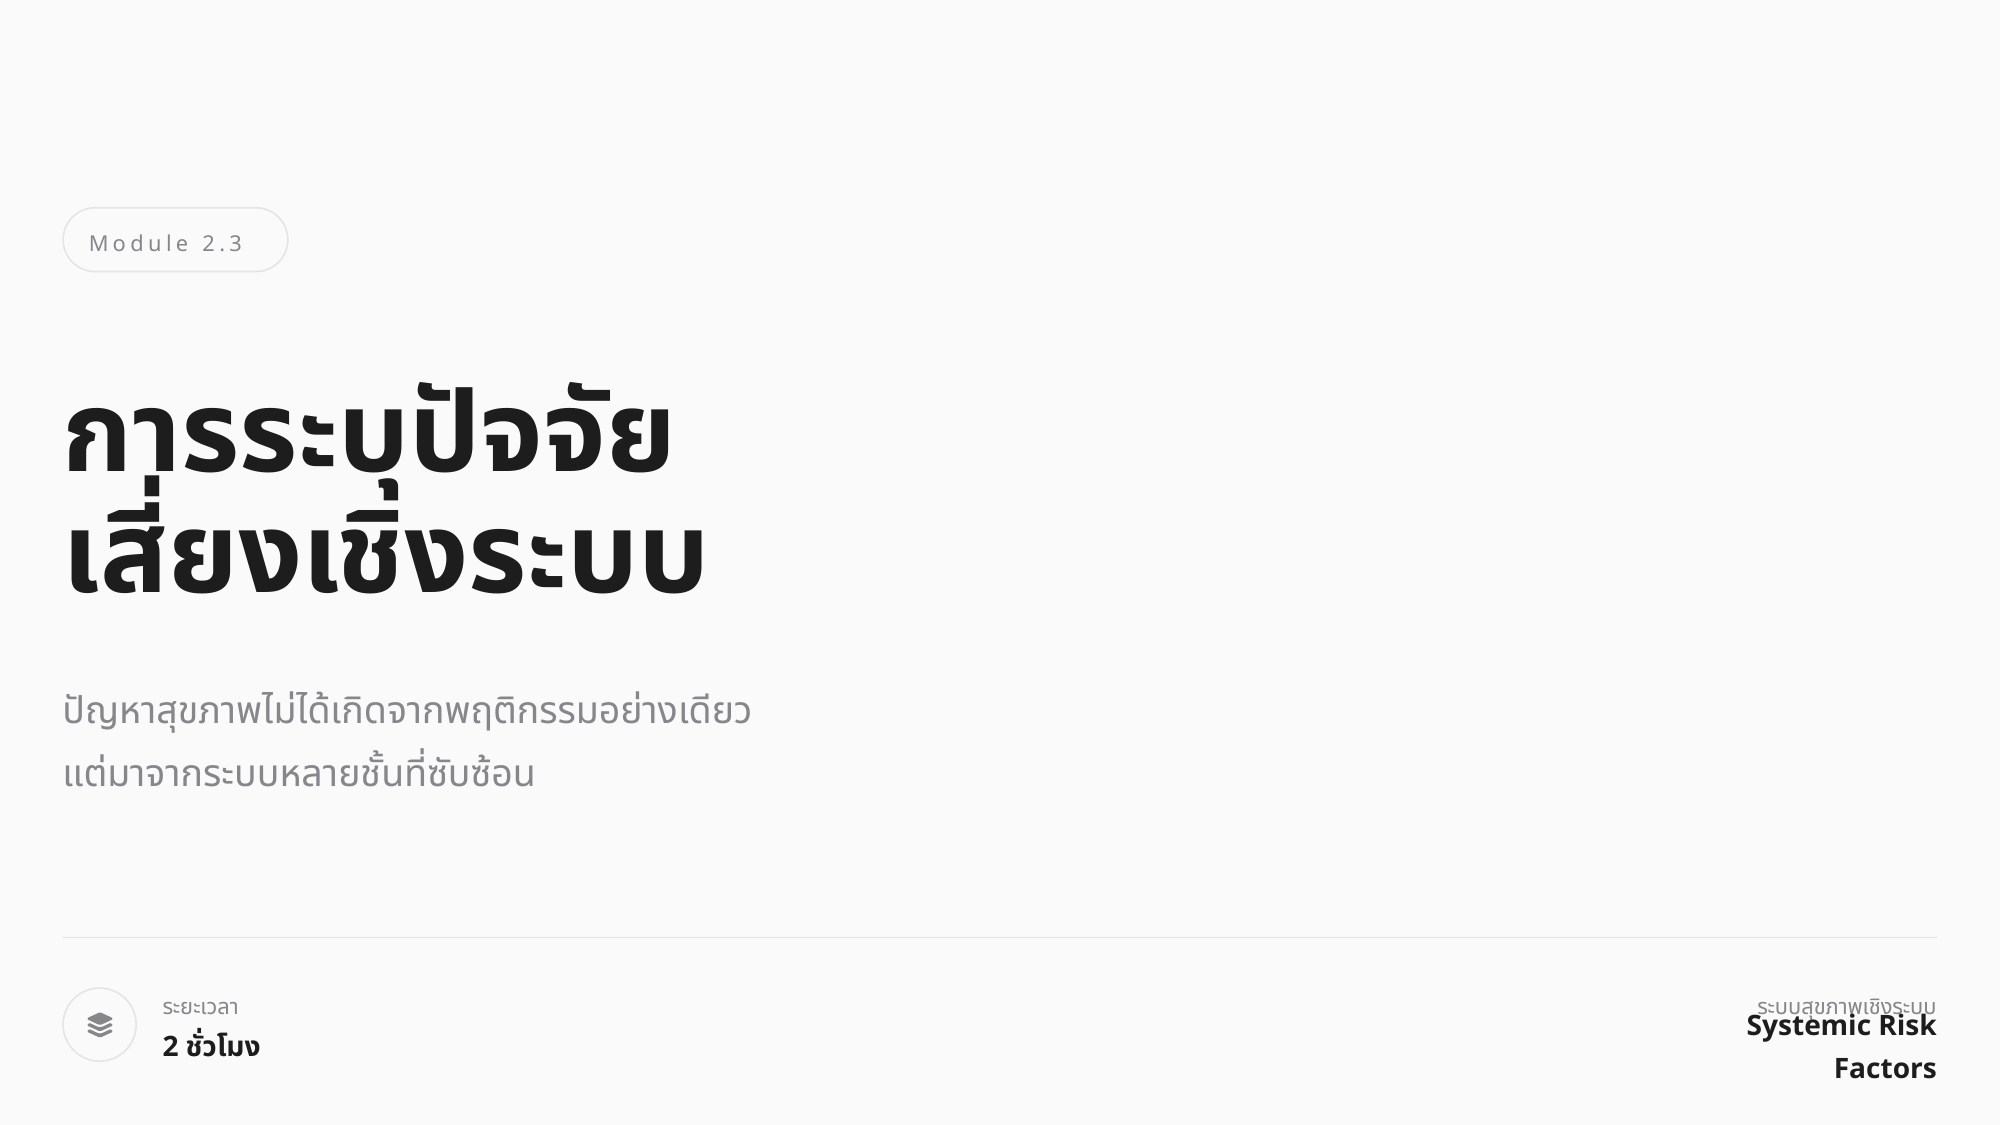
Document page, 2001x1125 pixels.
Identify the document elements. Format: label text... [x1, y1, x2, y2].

text_box Systemic Risk Factors [1643, 1018, 1937, 1063]
text_box [63, 988, 137, 1062]
text_box การระบุปัจจัย เสี่ยงเชิงระบบ [62, 372, 1994, 619]
text_box ปัญหาสุขภาพไม่ได้เกิดจากพฤติกรรมอย่างเดียว แต่มาจากระบบหลายชั้นที่ซับซ้อน [62, 669, 1282, 792]
text_box ระยะเวลา [162, 987, 282, 1018]
text_box [87, 1012, 113, 1038]
text_box Module 2.3 [88, 225, 274, 255]
text_box ระบบสุขภาพเชิงระบบ [1646, 987, 1937, 1018]
text_box 2 ชั่วโมง [162, 1018, 285, 1063]
text_box [63, 207, 288, 272]
